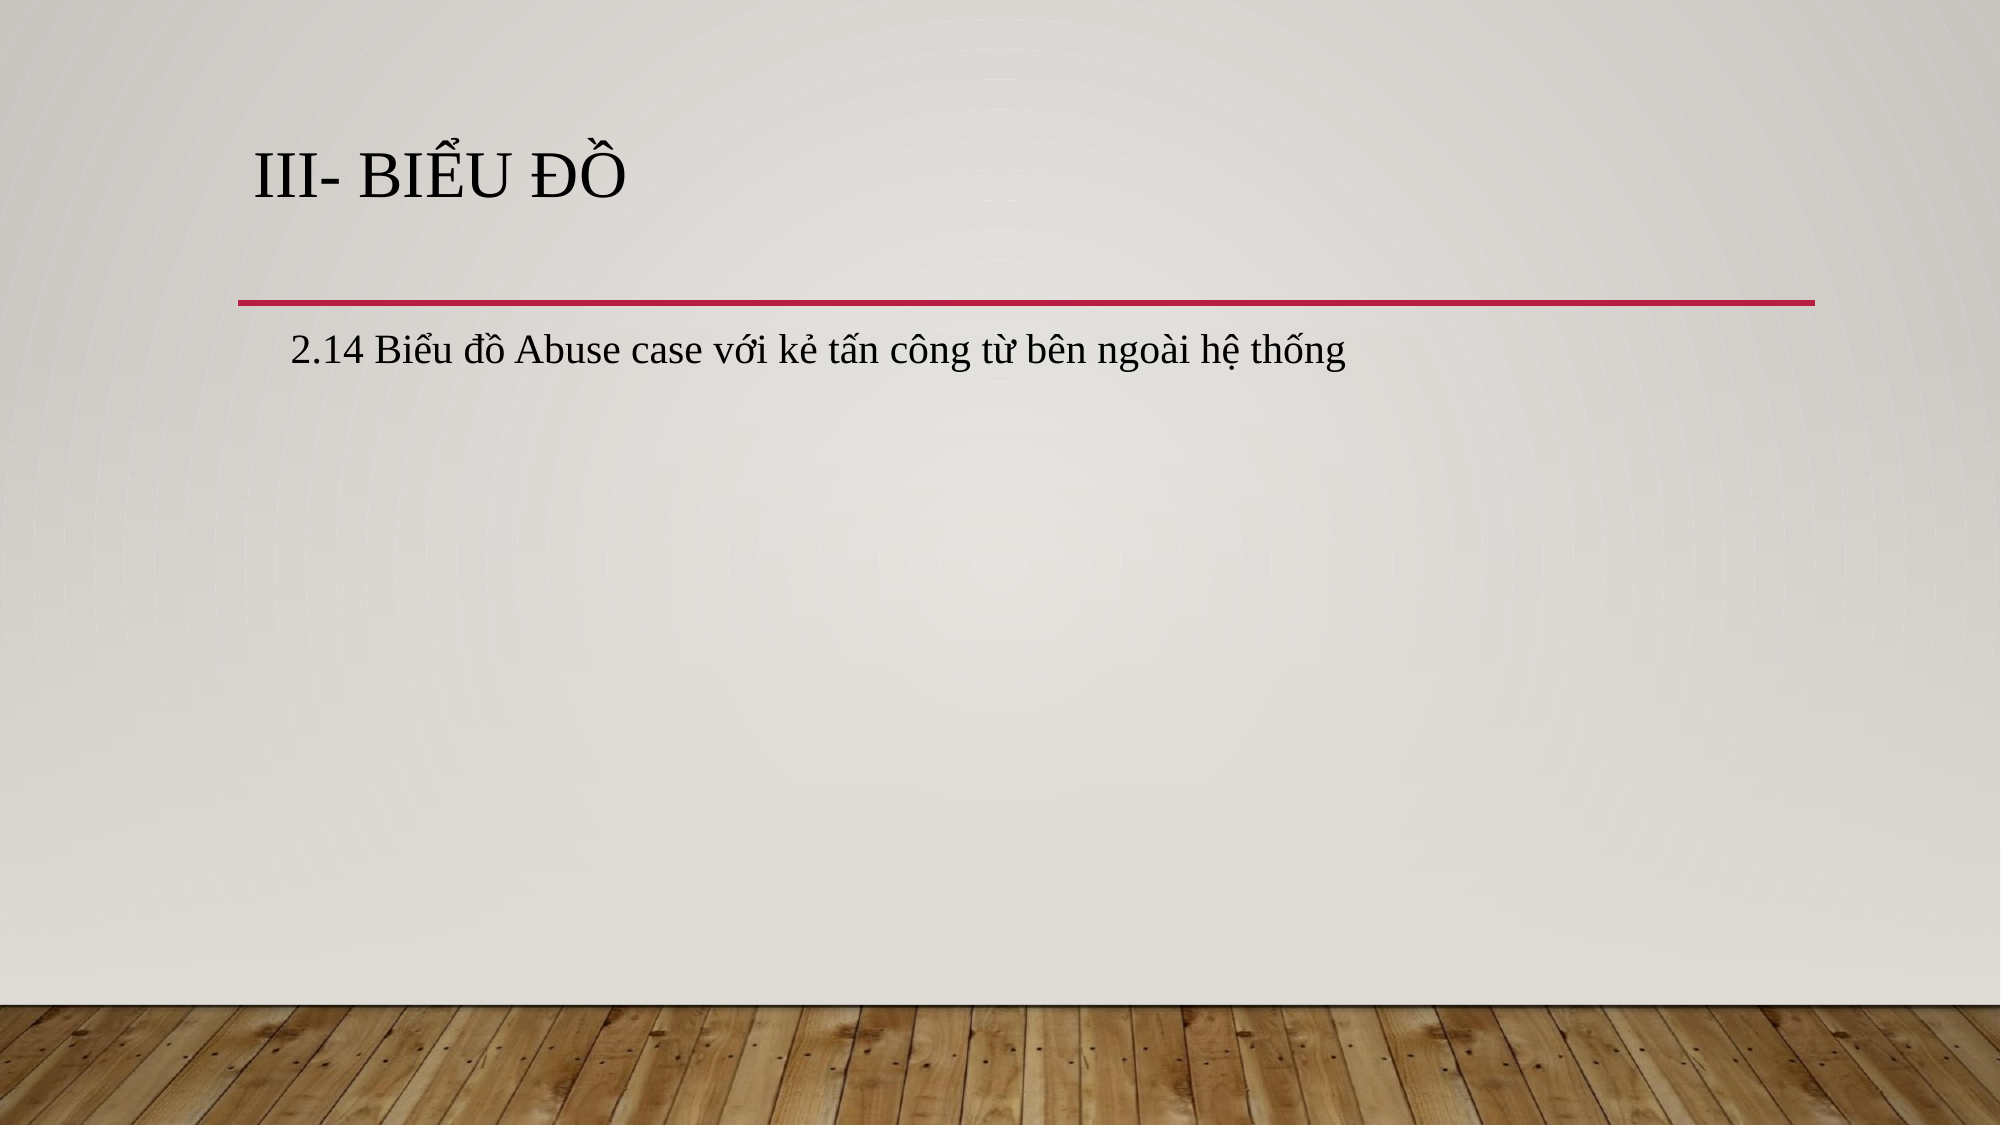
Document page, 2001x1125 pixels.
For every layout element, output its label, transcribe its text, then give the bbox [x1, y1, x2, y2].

list 2.14 Biểu đồ Abuse case với kẻ tấn công từ bên ngoài hệ thống [238, 305, 1814, 871]
title III- BIỂU ĐỒ [238, 131, 1814, 305]
picture [0, 1005, 2000, 1125]
